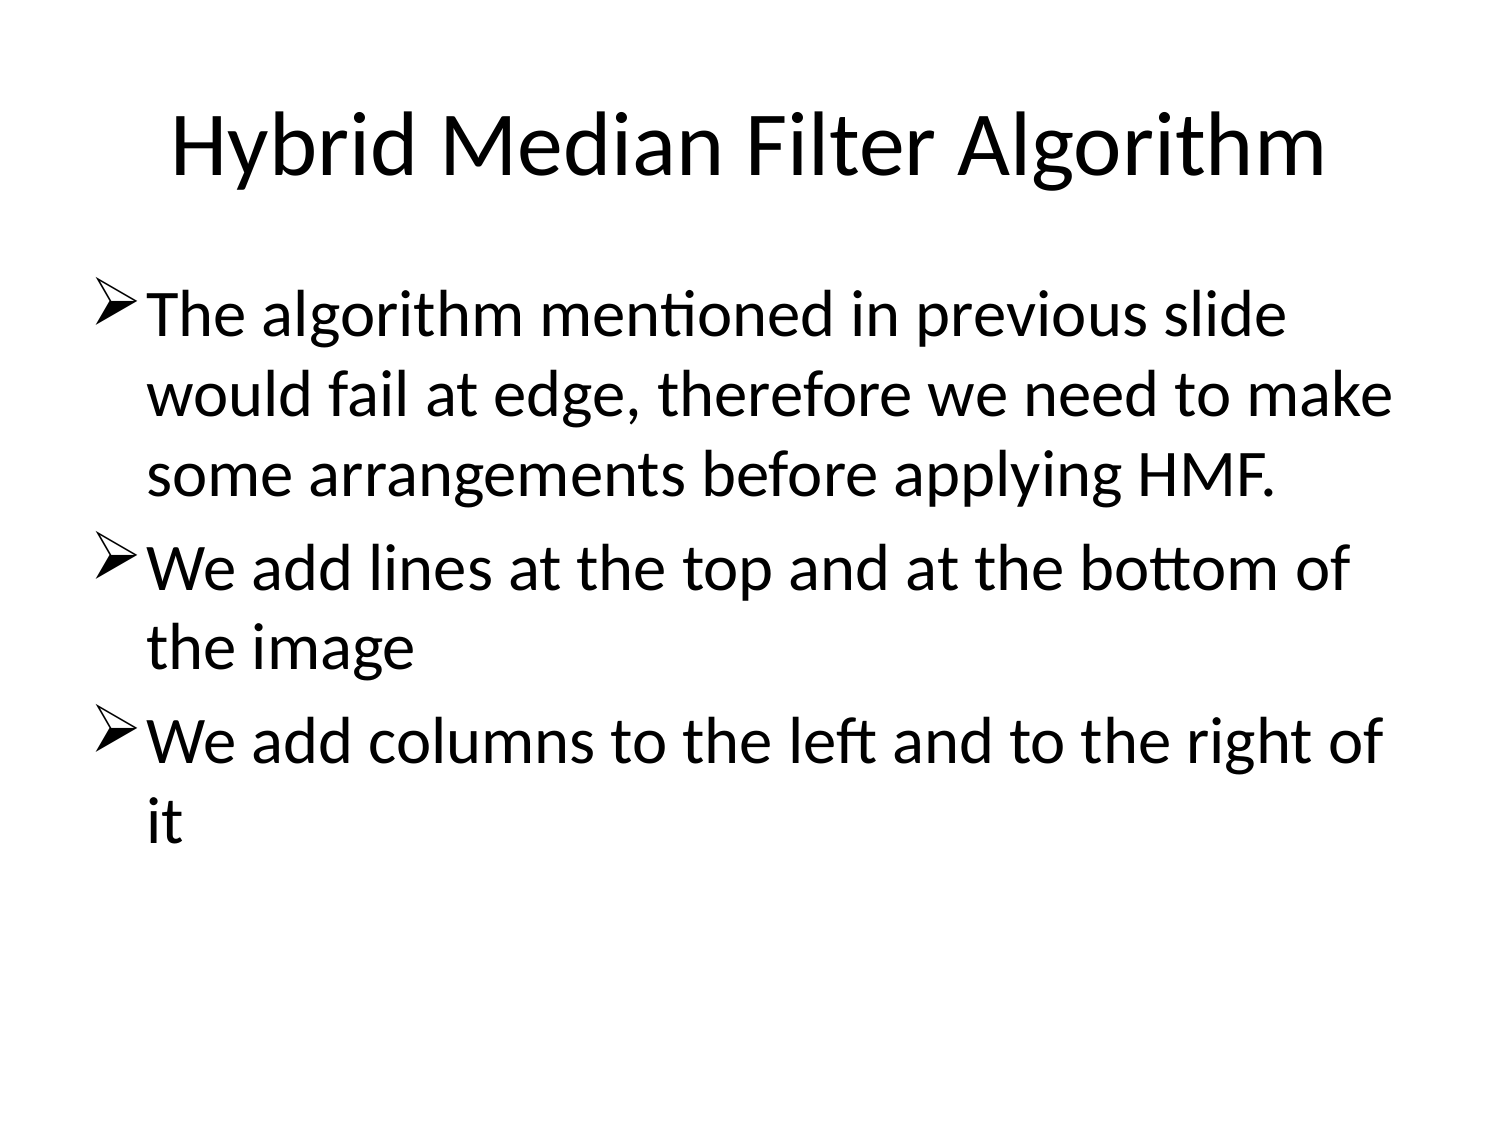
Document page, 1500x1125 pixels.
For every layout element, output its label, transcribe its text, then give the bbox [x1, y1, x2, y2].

list The algorithm mentioned in previous slide would fail at edge, therefore we need to make some arrangements before applying HMF. We add lines at the top and at the bottom of the image We add columns to the left and to the right of it [75, 262, 1425, 1005]
title Hybrid Median Filter Algorithm [75, 45, 1425, 233]
